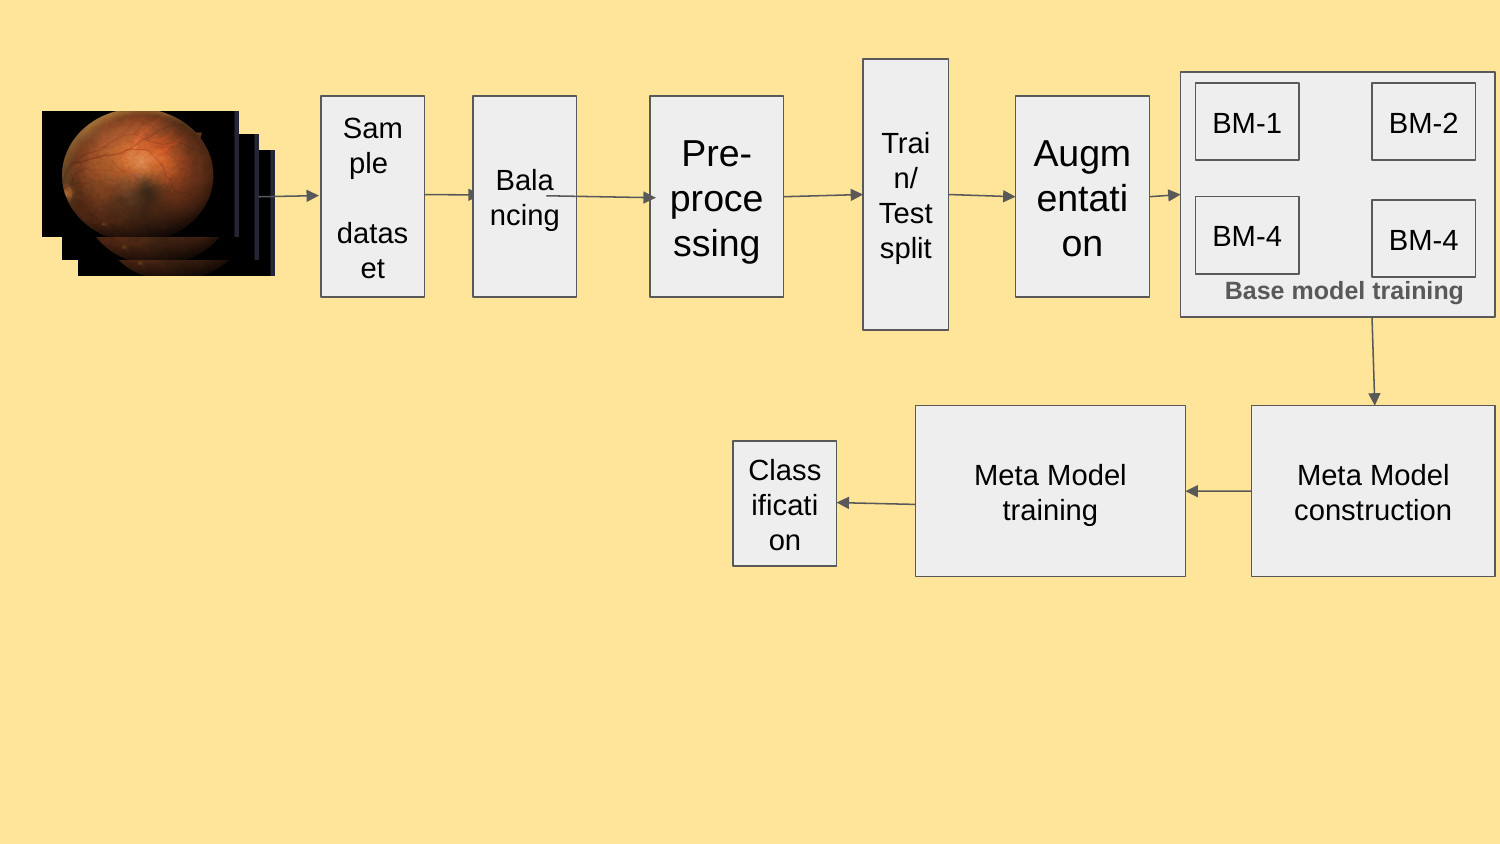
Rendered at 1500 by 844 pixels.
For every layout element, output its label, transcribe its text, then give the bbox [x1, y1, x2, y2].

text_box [783, 194, 864, 198]
text_box [1180, 71, 1495, 318]
text_box Augmentation [1015, 96, 1150, 298]
text_box BM-4 [1195, 196, 1299, 274]
text_box Meta Model training [915, 405, 1186, 577]
text_box Sample dataset [321, 96, 425, 297]
text_box Pre-processing [649, 96, 784, 298]
picture [41, 111, 276, 276]
text_box Classification [733, 441, 837, 566]
text_box Meta Model construction [1251, 405, 1496, 577]
text_box Balancing [473, 96, 577, 298]
text_box BM-1 [1195, 82, 1299, 160]
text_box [1149, 194, 1181, 198]
text_box Train/ Test split [863, 59, 949, 330]
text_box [1371, 317, 1376, 406]
text_box Base model training [1209, 259, 1500, 307]
text_box BM-4 [1372, 200, 1476, 259]
text_box BM-2 [1372, 82, 1476, 160]
